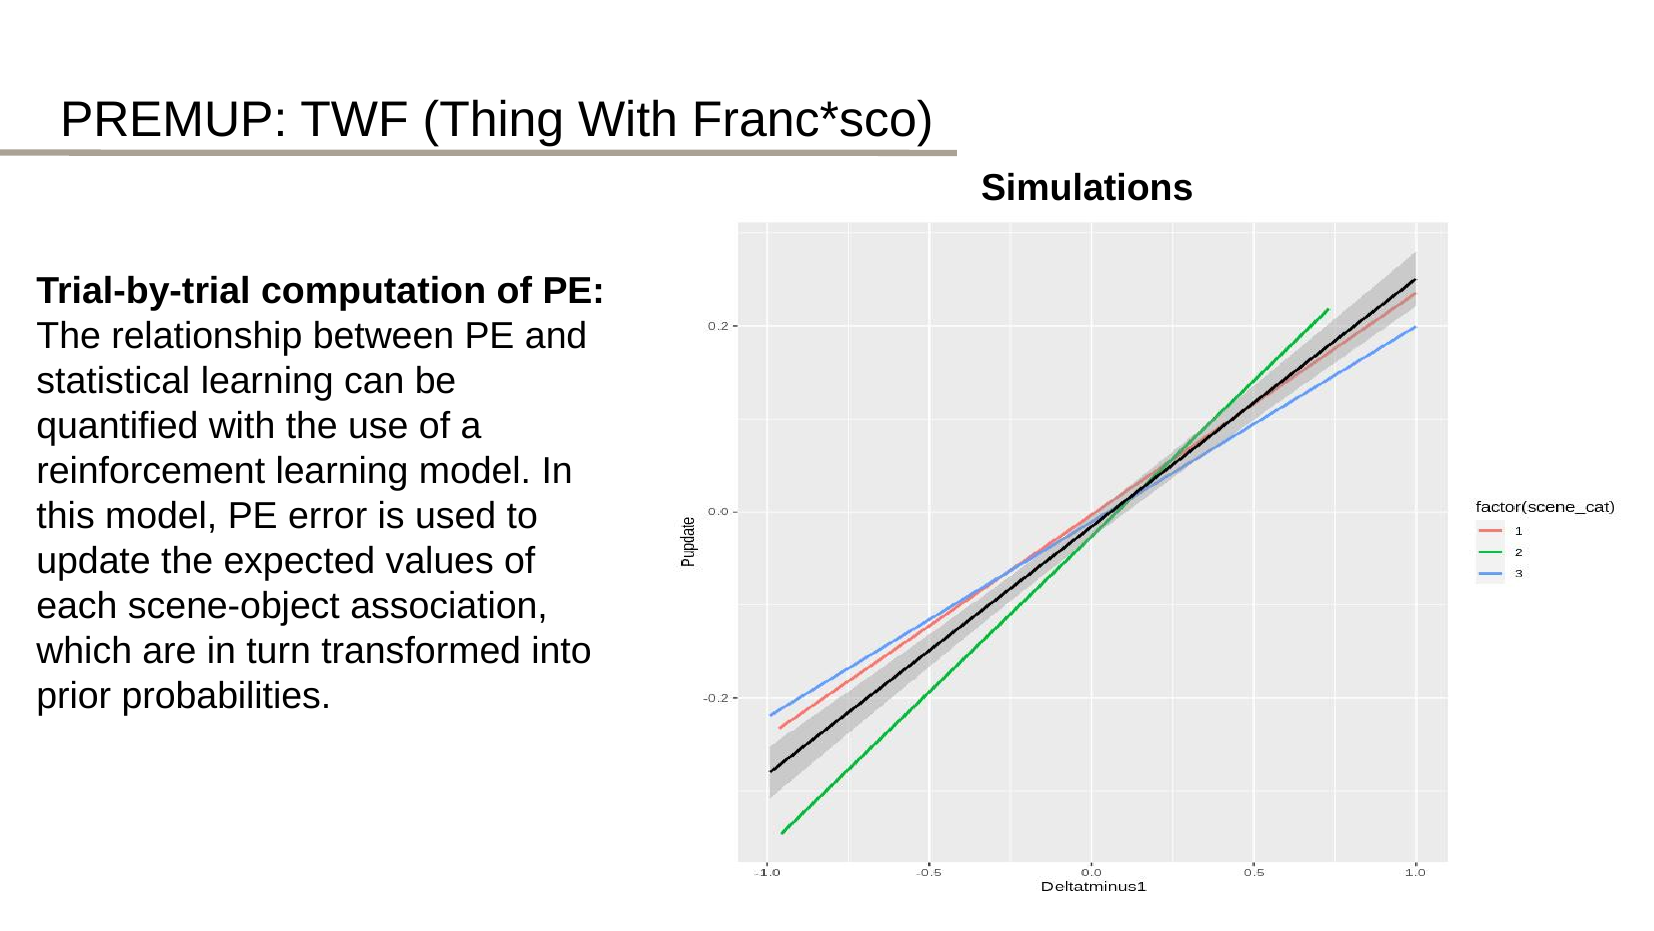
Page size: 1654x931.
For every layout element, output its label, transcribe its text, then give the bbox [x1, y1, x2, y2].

text_box Trial-by-trial computation of PE: The relationship between PE and statistical learning can be quantified with the use of a reinforcement learning model. In this model, PE error is used to update the expected values of each scene-object association, which are in turn transformed into prior probabilities. [21, 258, 630, 693]
picture [672, 214, 1636, 901]
text_box Simulations [960, 155, 1215, 213]
text_box PREMUP: TWF (Thing With Franc*sco) [45, 64, 1592, 169]
